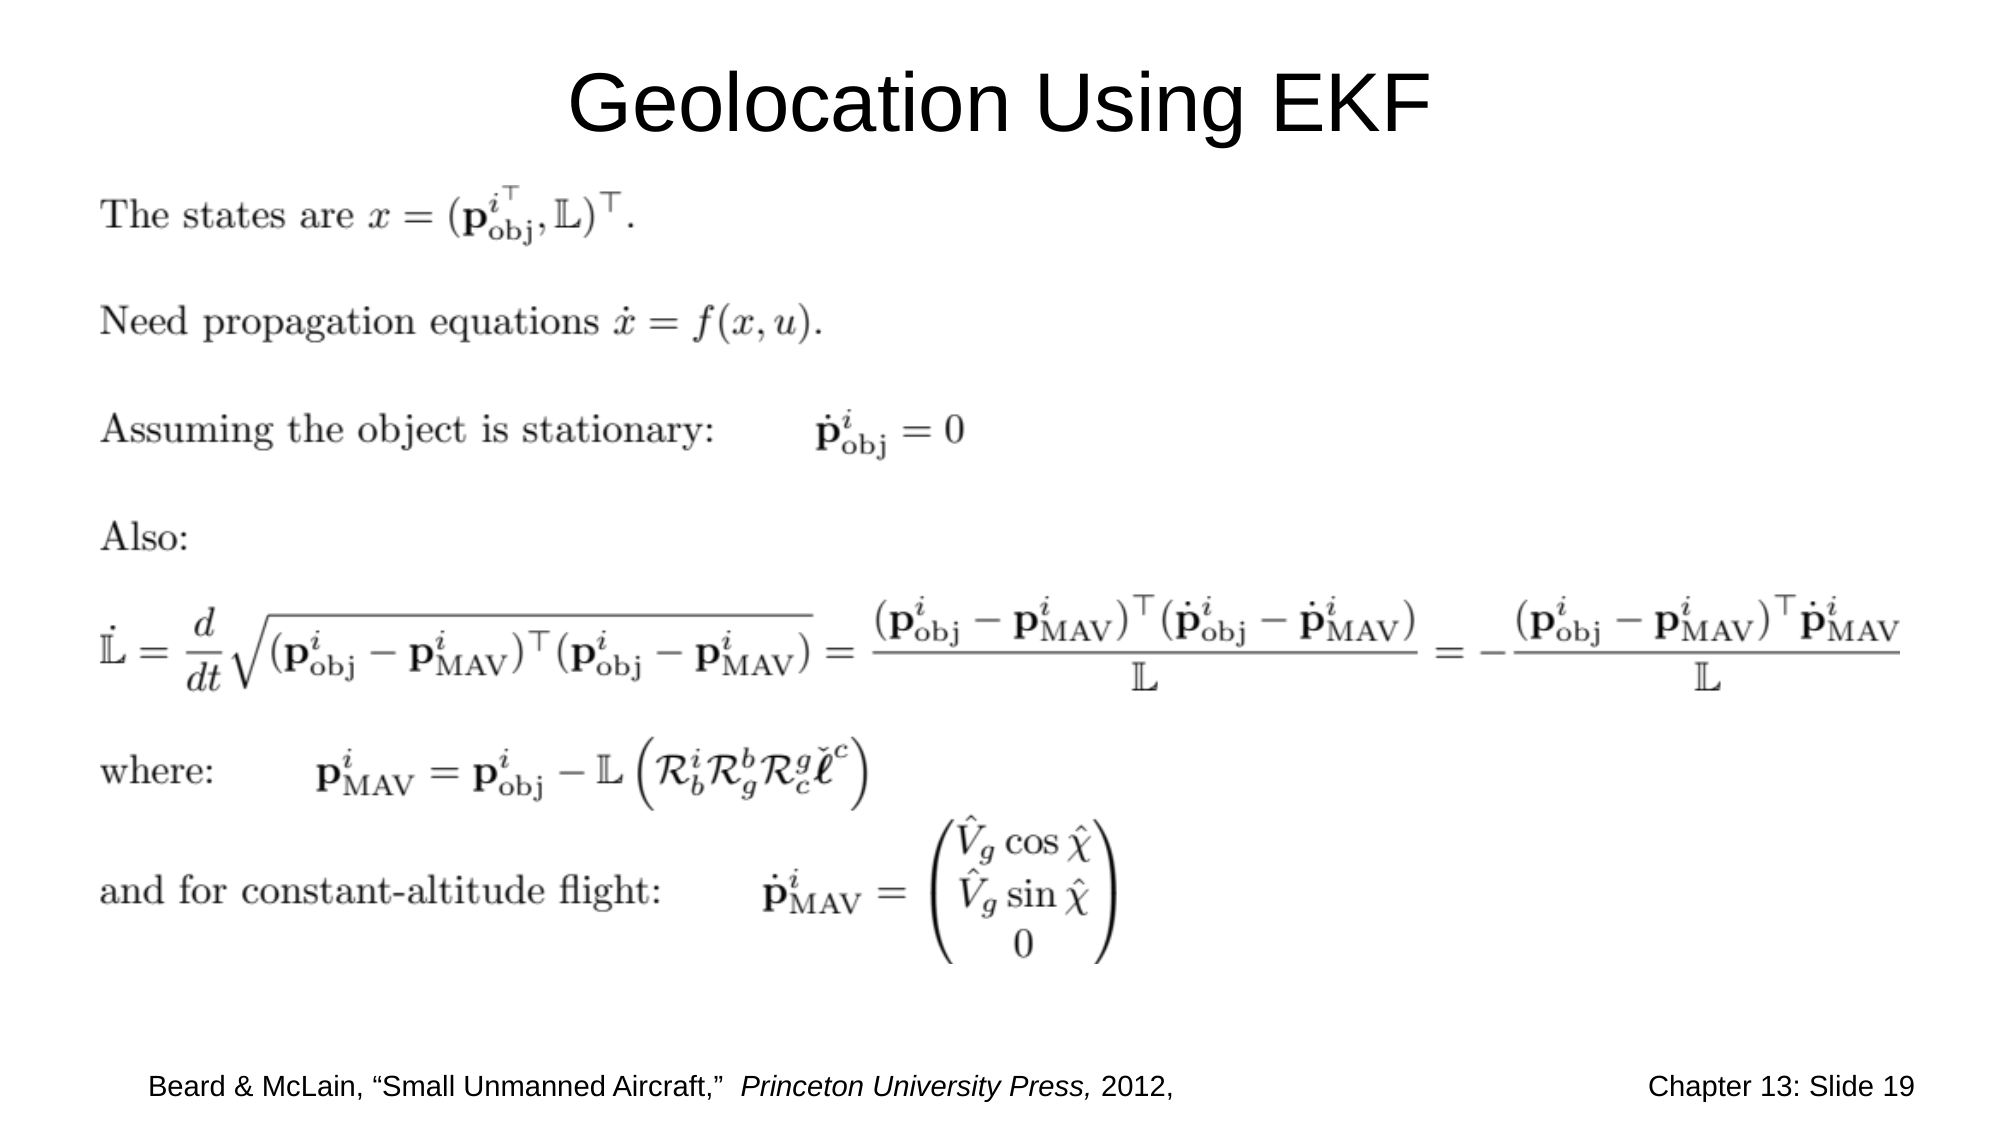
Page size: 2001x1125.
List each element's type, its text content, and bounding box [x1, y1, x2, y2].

picture [99, 184, 1901, 964]
title Geolocation Using EKF [99, 36, 1901, 161]
